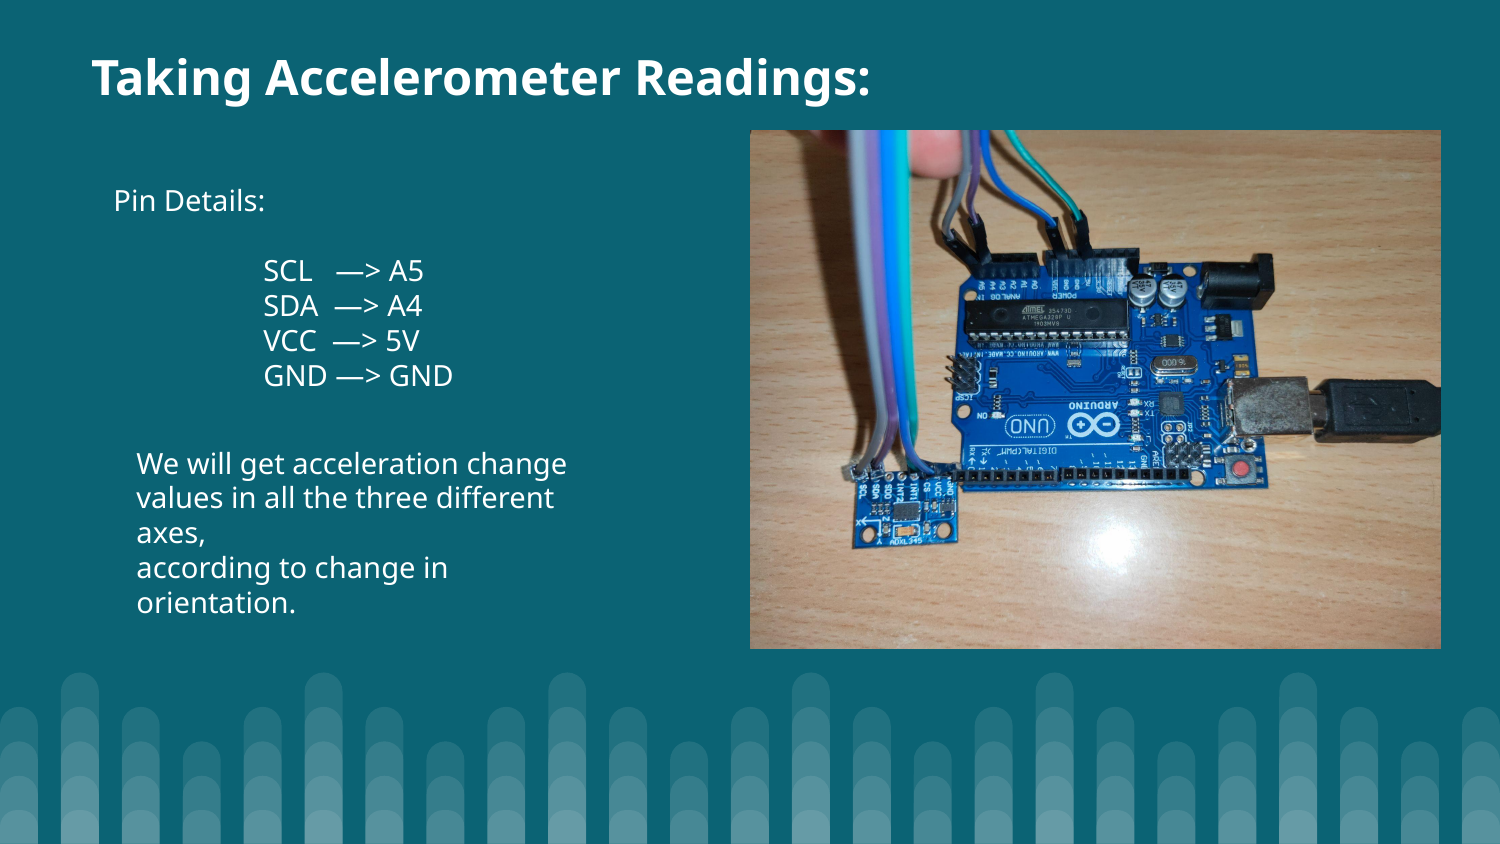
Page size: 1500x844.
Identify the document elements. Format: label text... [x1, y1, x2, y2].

title Taking Accelerometer Readings: [0, 4, 980, 147]
text_box We will get acceleration change values in all the three different axes, according to change in orientation. [121, 394, 629, 635]
picture [749, 130, 1442, 650]
text_box Pin Details: SCL —> A5 SDA —> A4 VCC —> 5V GND —> GND [98, 167, 681, 408]
